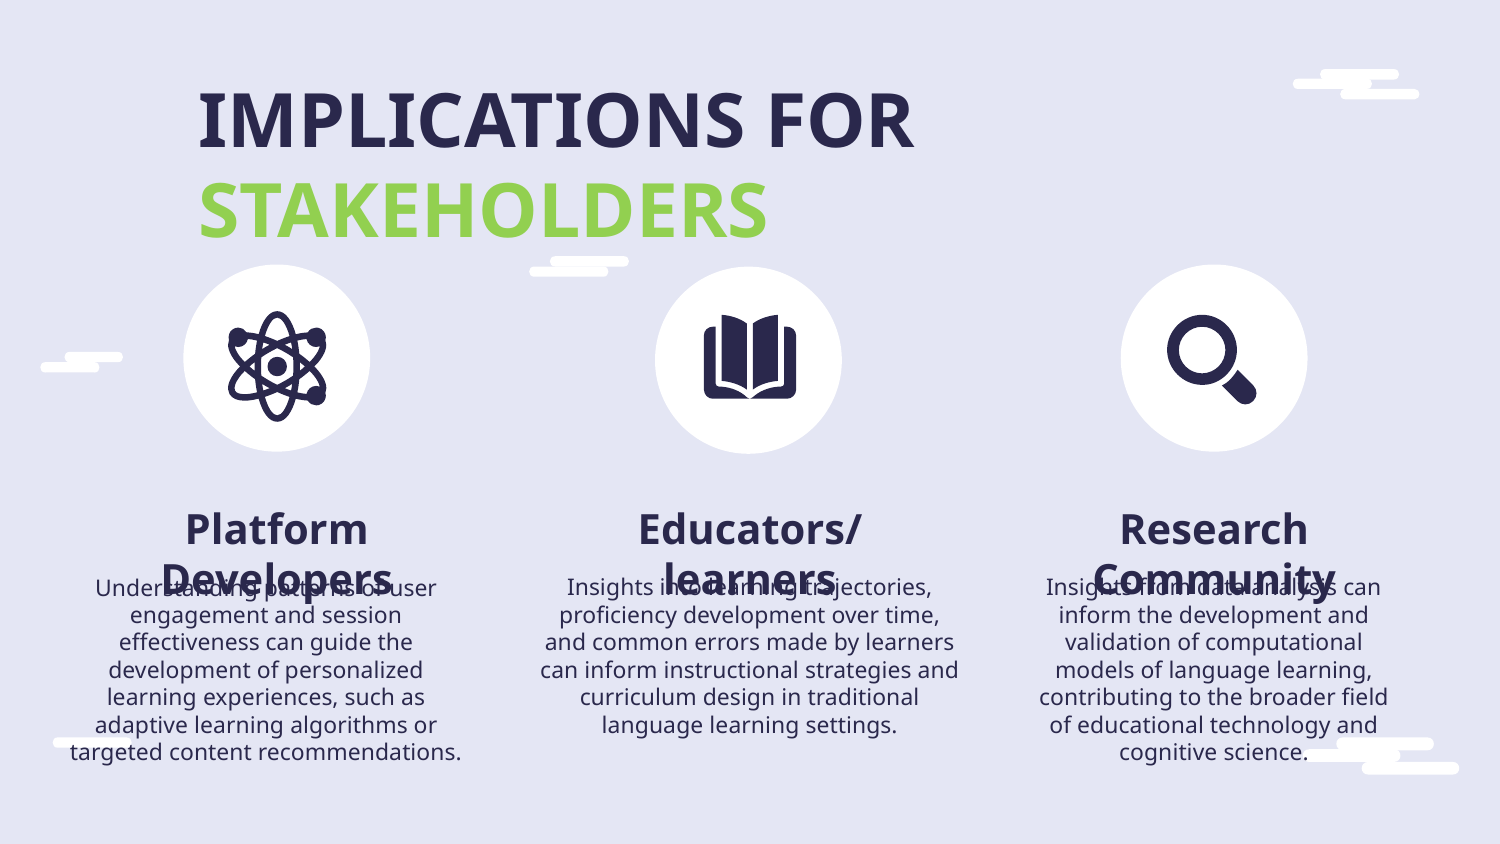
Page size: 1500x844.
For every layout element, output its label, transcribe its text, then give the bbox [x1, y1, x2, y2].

subtitle Understanding patterns of user engagement and session effectiveness can guide the development of personalized learning experiences, such as adaptive learning algorithms or targeted content recommendations. [48, 558, 485, 741]
text_box [703, 326, 750, 399]
subtitle Insights from data analysis can inform the development and validation of computational models of language learning, contributing to the broader field of educational technology and cognitive science. [1015, 557, 1413, 669]
text_box [267, 356, 287, 377]
subtitle Research Community [1015, 488, 1413, 549]
subtitle Educators/learners [571, 488, 929, 549]
text_box [1120, 264, 1308, 452]
text_box [655, 266, 842, 454]
text_box [228, 311, 327, 422]
text_box [721, 314, 747, 390]
text_box [750, 326, 797, 399]
text_box [752, 314, 778, 390]
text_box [1166, 314, 1258, 405]
subtitle Platform Developers [85, 488, 468, 549]
title IMPLICATIONS FOR STAKEHOLDERS [183, 57, 1317, 158]
subtitle Insights into learning trajectories, proficiency development over time, and common errors made by learners can inform instructional strategies and curriculum design in traditional language learning settings. [524, 557, 976, 669]
text_box [183, 264, 371, 452]
